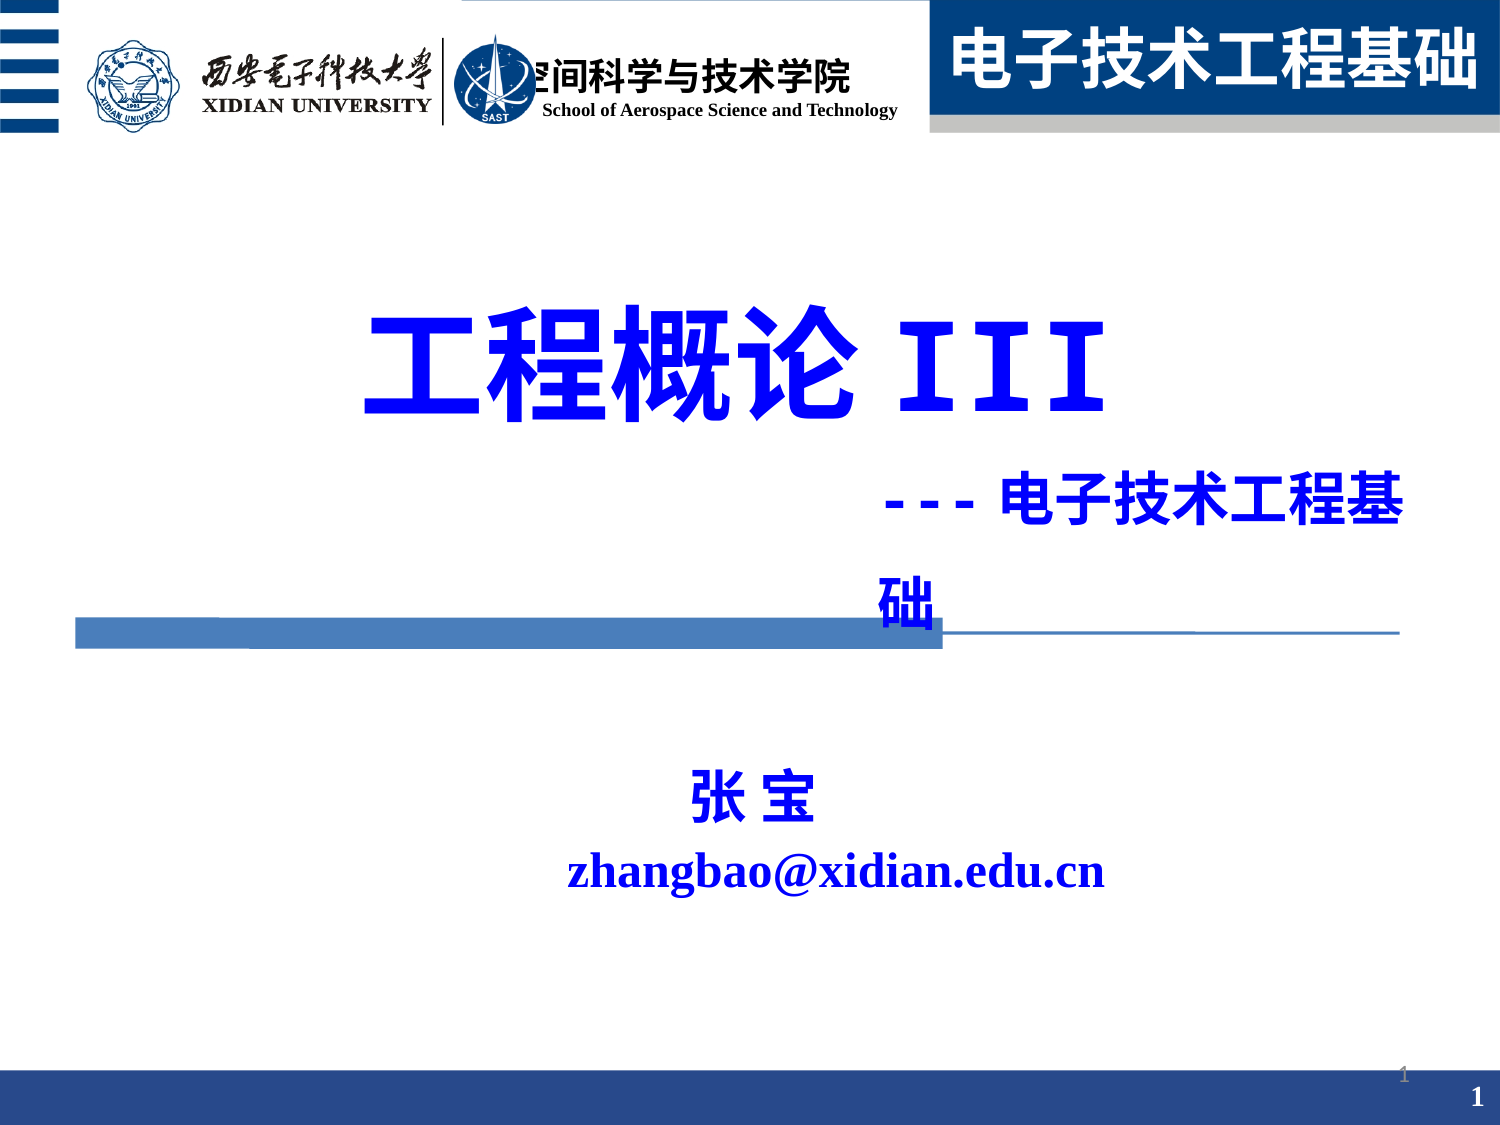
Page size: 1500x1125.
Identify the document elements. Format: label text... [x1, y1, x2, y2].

picture [0, 0, 1500, 1070]
title 工程概论III [75, 203, 1399, 425]
text_box 电子技术工程基础 [927, 0, 1500, 114]
text_box ---电子技术工程基础 [862, 419, 1465, 550]
text_box zhangbao@xidian.edu.cn [552, 829, 1121, 905]
text_box 张 宝 [673, 717, 875, 812]
slide_number 1 [1074, 1042, 1425, 1103]
